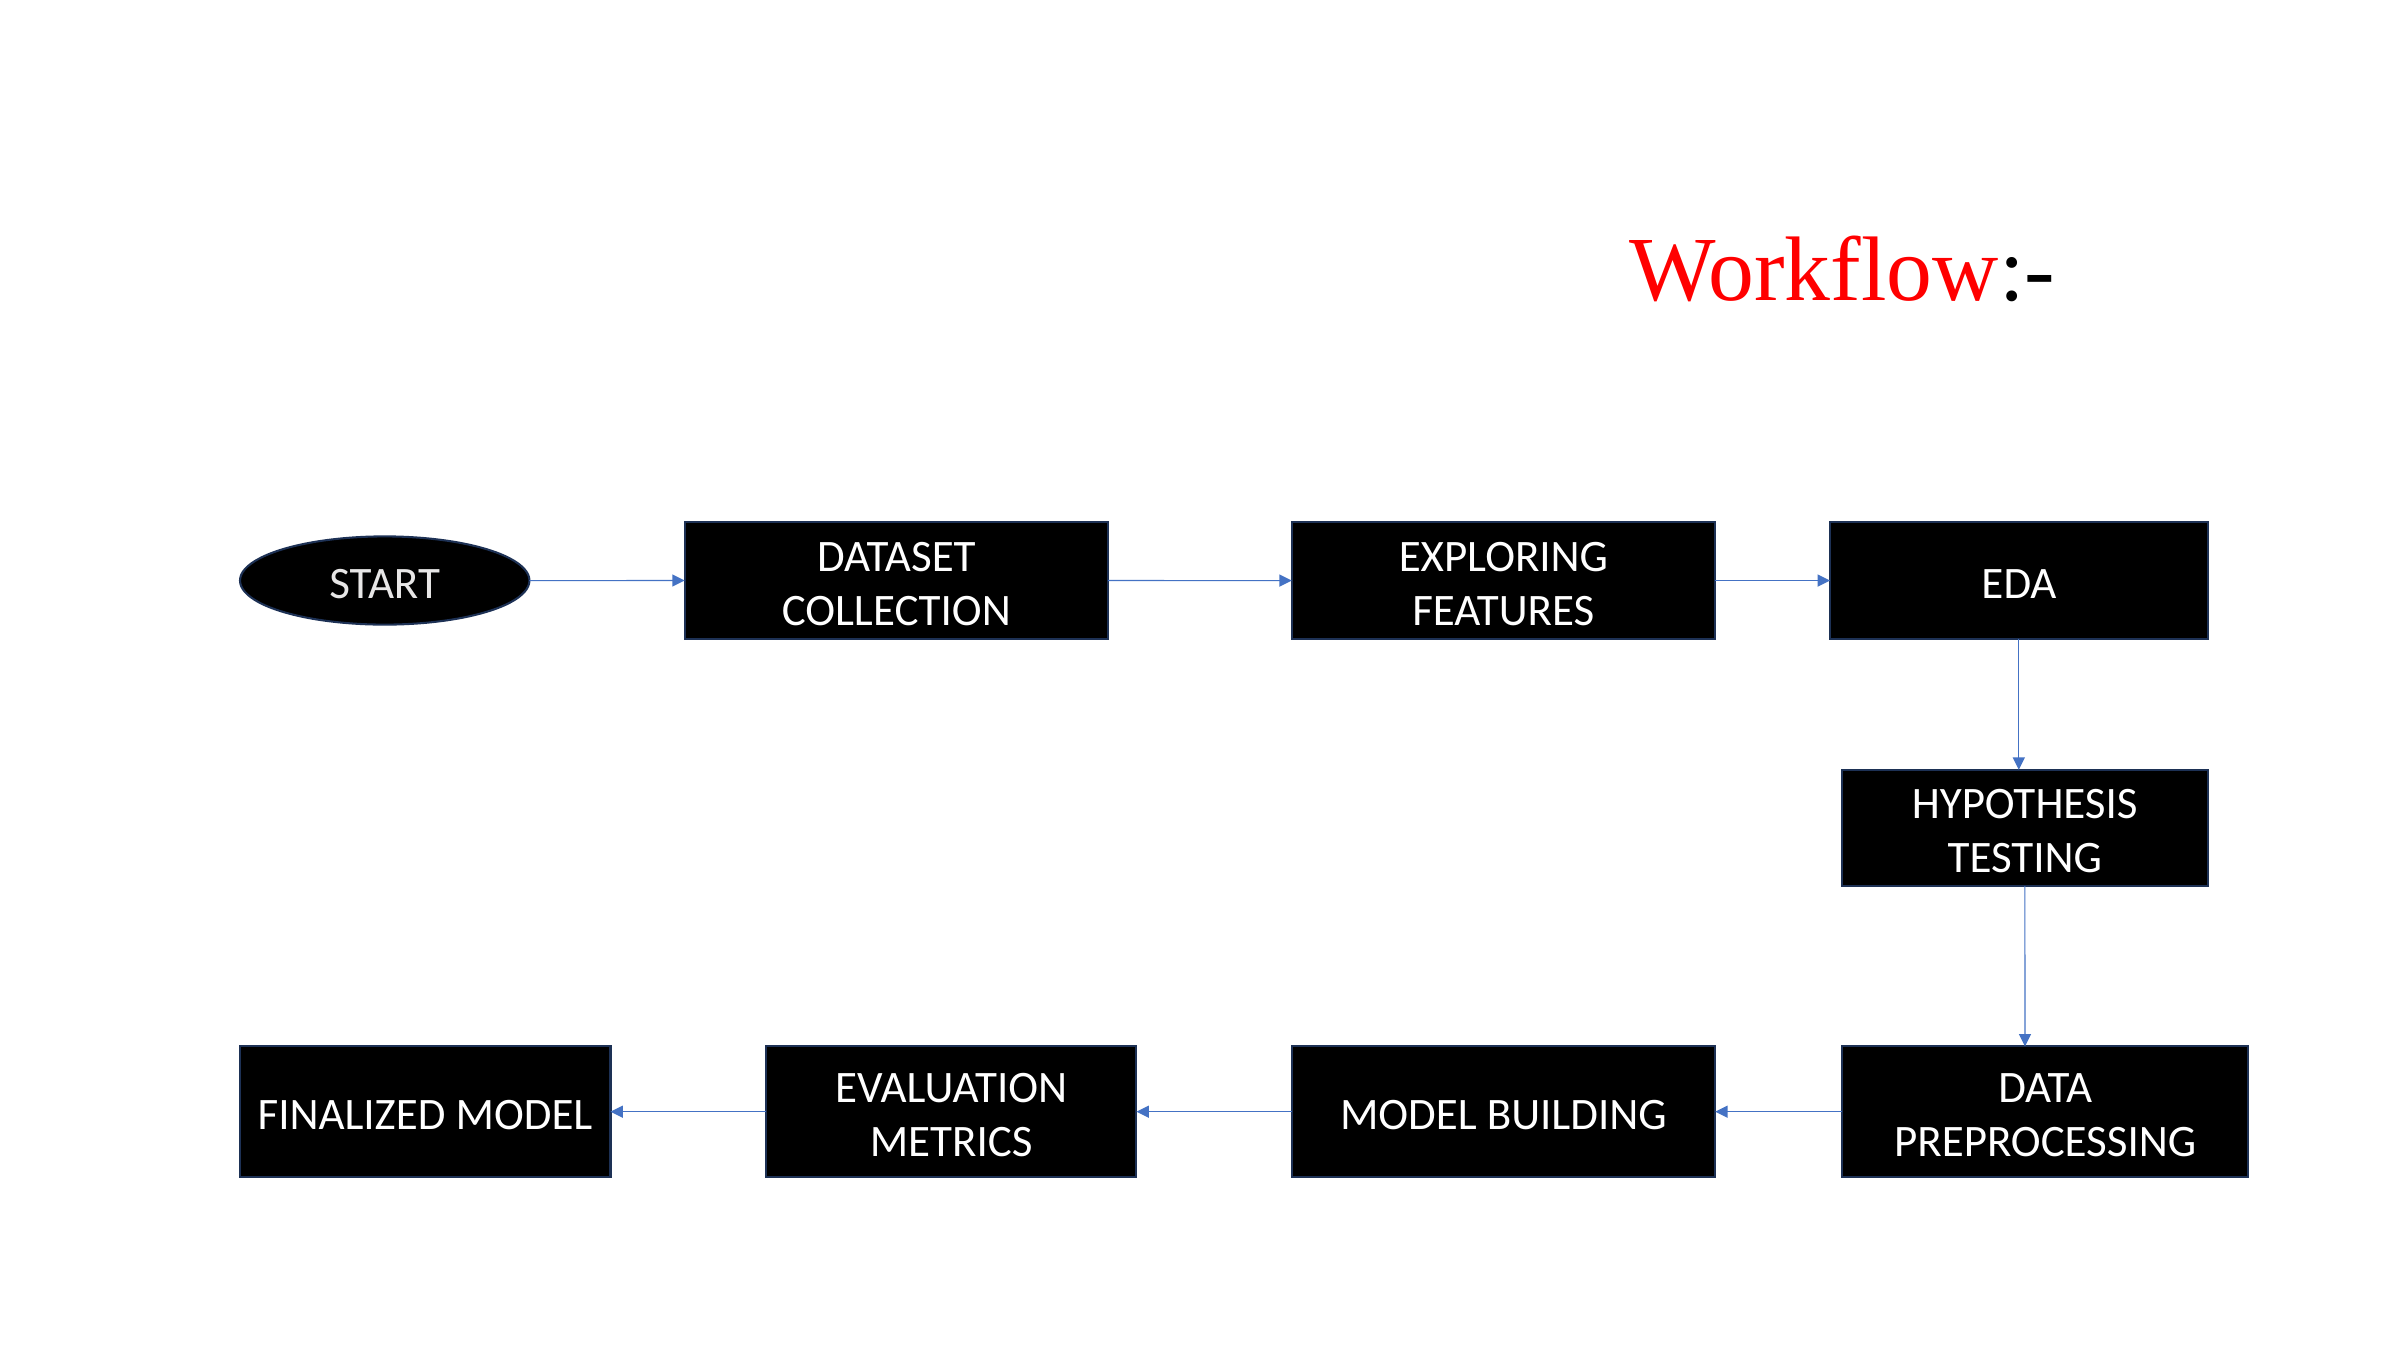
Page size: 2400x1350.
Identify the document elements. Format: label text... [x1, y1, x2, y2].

text_box EVALUATION METRICS [765, 1045, 1137, 1178]
text_box START [238, 535, 531, 626]
title Workflow:- [1391, 201, 2293, 334]
text_box FINALIZED MODEL [239, 1045, 612, 1178]
text_box EXPLORING FEATURES [1291, 521, 1716, 640]
text_box HYPOTHESIS TESTING [1841, 769, 2209, 887]
text_box DATA PREPROCESSING [1841, 1045, 2249, 1178]
text_box EDA [1829, 521, 2209, 640]
text_box DATASET COLLECTION [684, 521, 1109, 640]
text_box MODEL BUILDING [1291, 1045, 1716, 1178]
